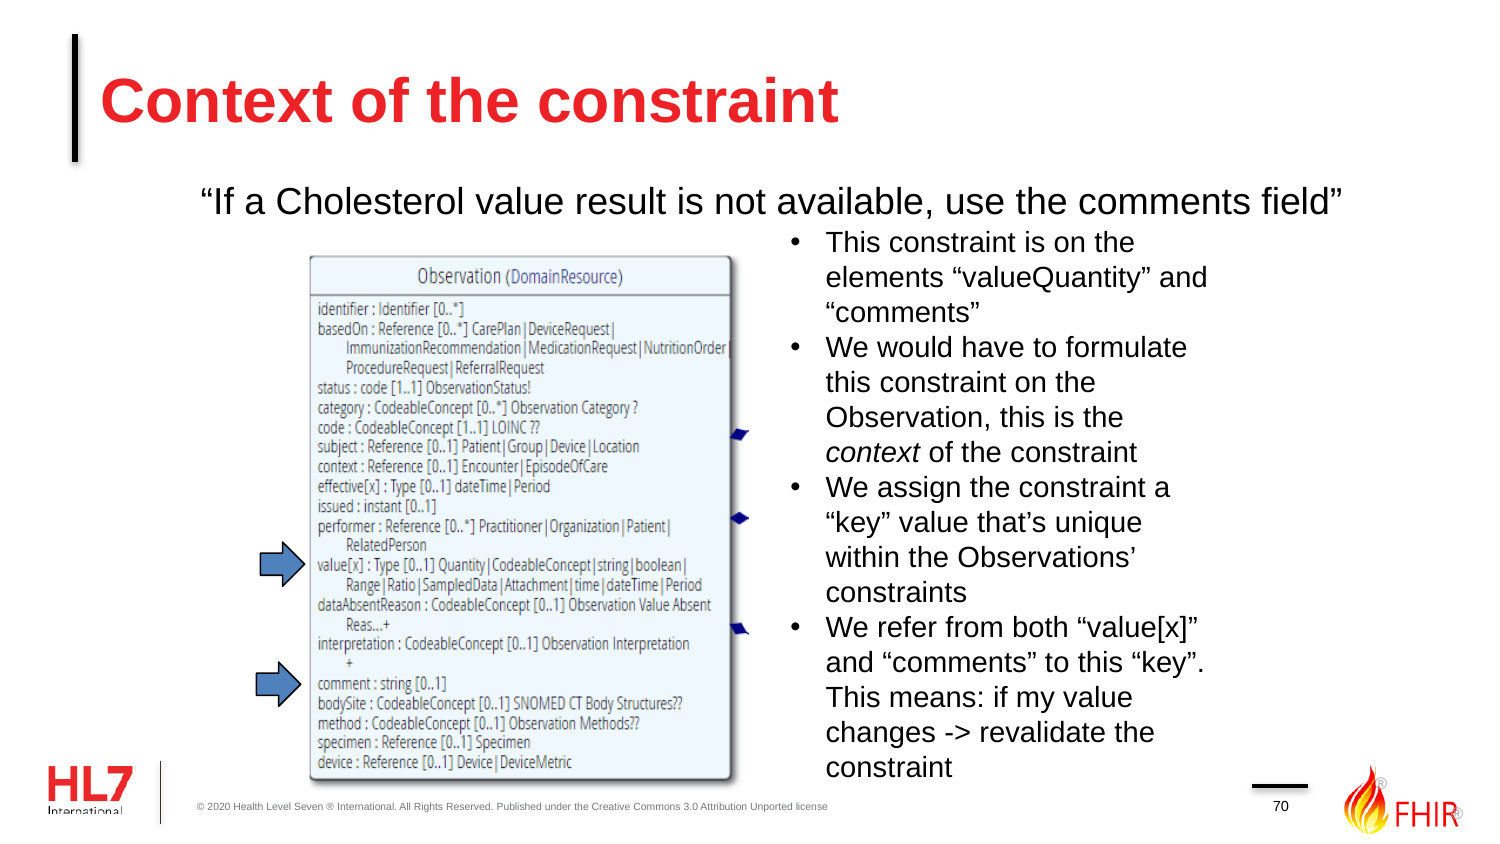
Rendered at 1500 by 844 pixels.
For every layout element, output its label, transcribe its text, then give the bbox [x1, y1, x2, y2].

title Context of the constraint [100, 33, 1451, 163]
text_box This constraint is on the elements “valueQuantity” and “comments” We would have to formulate this constraint on the Observation, this is the context of the constraint We assign the constraint a “key” value that’s unique within the Observations’ constraints We refer from both “value[x]” and “comments” to this “key”. This means: if my value changes -> revalidate the constraint [775, 230, 1237, 791]
text_box “If a Cholesterol value result is not available, use the comments field” [110, 169, 1389, 230]
slide_number 70 [1258, 786, 1304, 814]
text_box [256, 662, 292, 707]
picture [1339, 760, 1463, 837]
footer © 2020 Health Level Seven ® International. All Rights Reserved. Published under the Creative Commons 3.0 Attribution Unported license [196, 786, 941, 813]
picture [297, 247, 749, 795]
text_box [260, 542, 292, 587]
